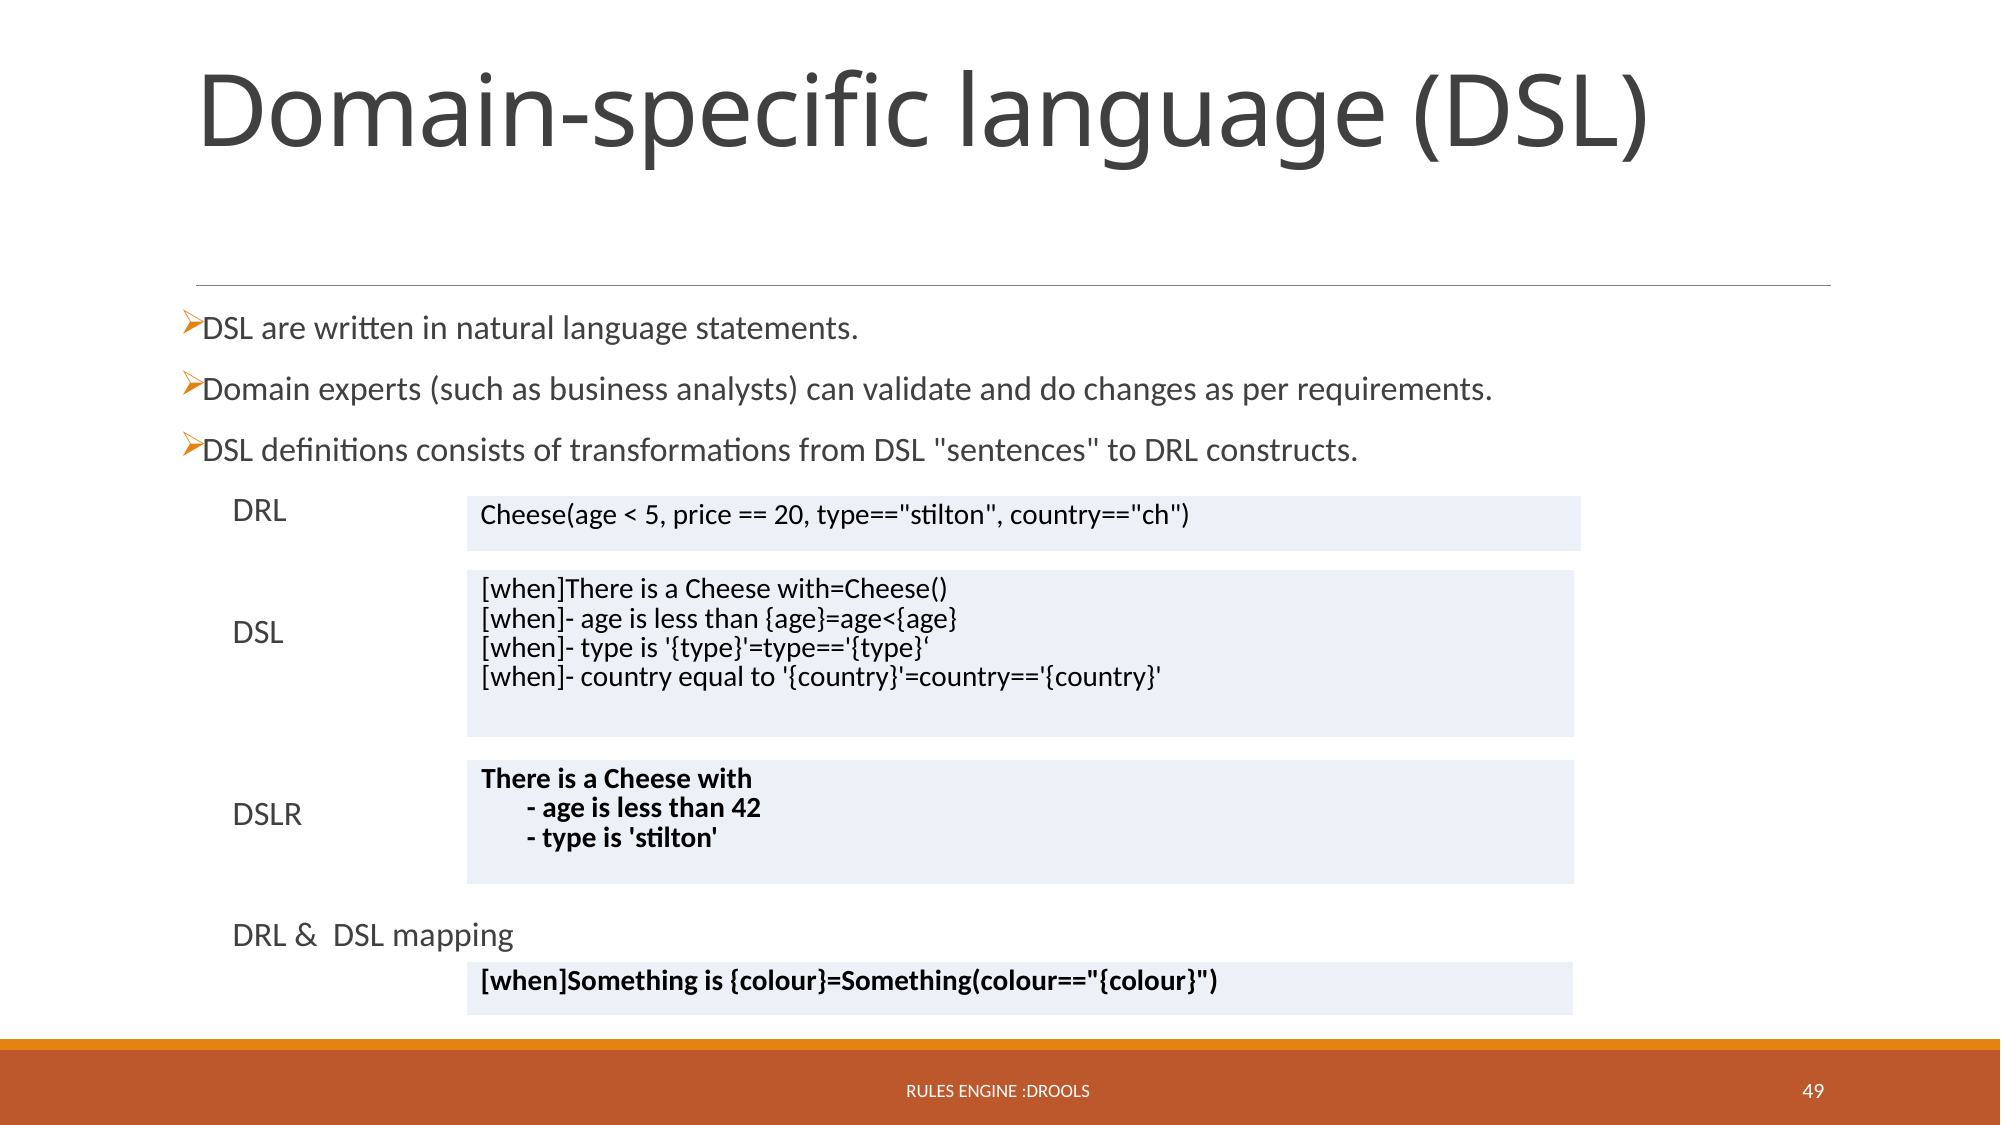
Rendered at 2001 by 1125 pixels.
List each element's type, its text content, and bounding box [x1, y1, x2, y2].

footer Rules Engine :Drools [604, 1059, 1396, 1120]
list DSL are written in natural language statements. Domain experts (such as business analysts) can validate and do changes as per requirements. DSL definitions consists of transformations from DSL "sentences" to DRL constructs. DRL DSL DSLR DRL & DSL mapping [180, 302, 1830, 963]
table_header Cheese(age < 5, price == 20, type=="stilton", country=="ch") [467, 496, 1581, 551]
title Domain-specific language (DSL) [180, 47, 1830, 175]
table_header There is a Cheese with - age is less than 42 - type is 'stilton' [467, 760, 1574, 884]
table_header [when]There is a Cheese with=Cheese() [when]- age is less than {age}=age<{age} [when]- type is '{type}'=type=='{type}‘ [when]- country equal to '{country}'=country=='{country}' [467, 570, 1574, 737]
table_header [when]Something is {colour}=Something(colour=="{colour}") [467, 962, 1573, 1015]
slide_number 49 [1624, 1059, 1840, 1120]
